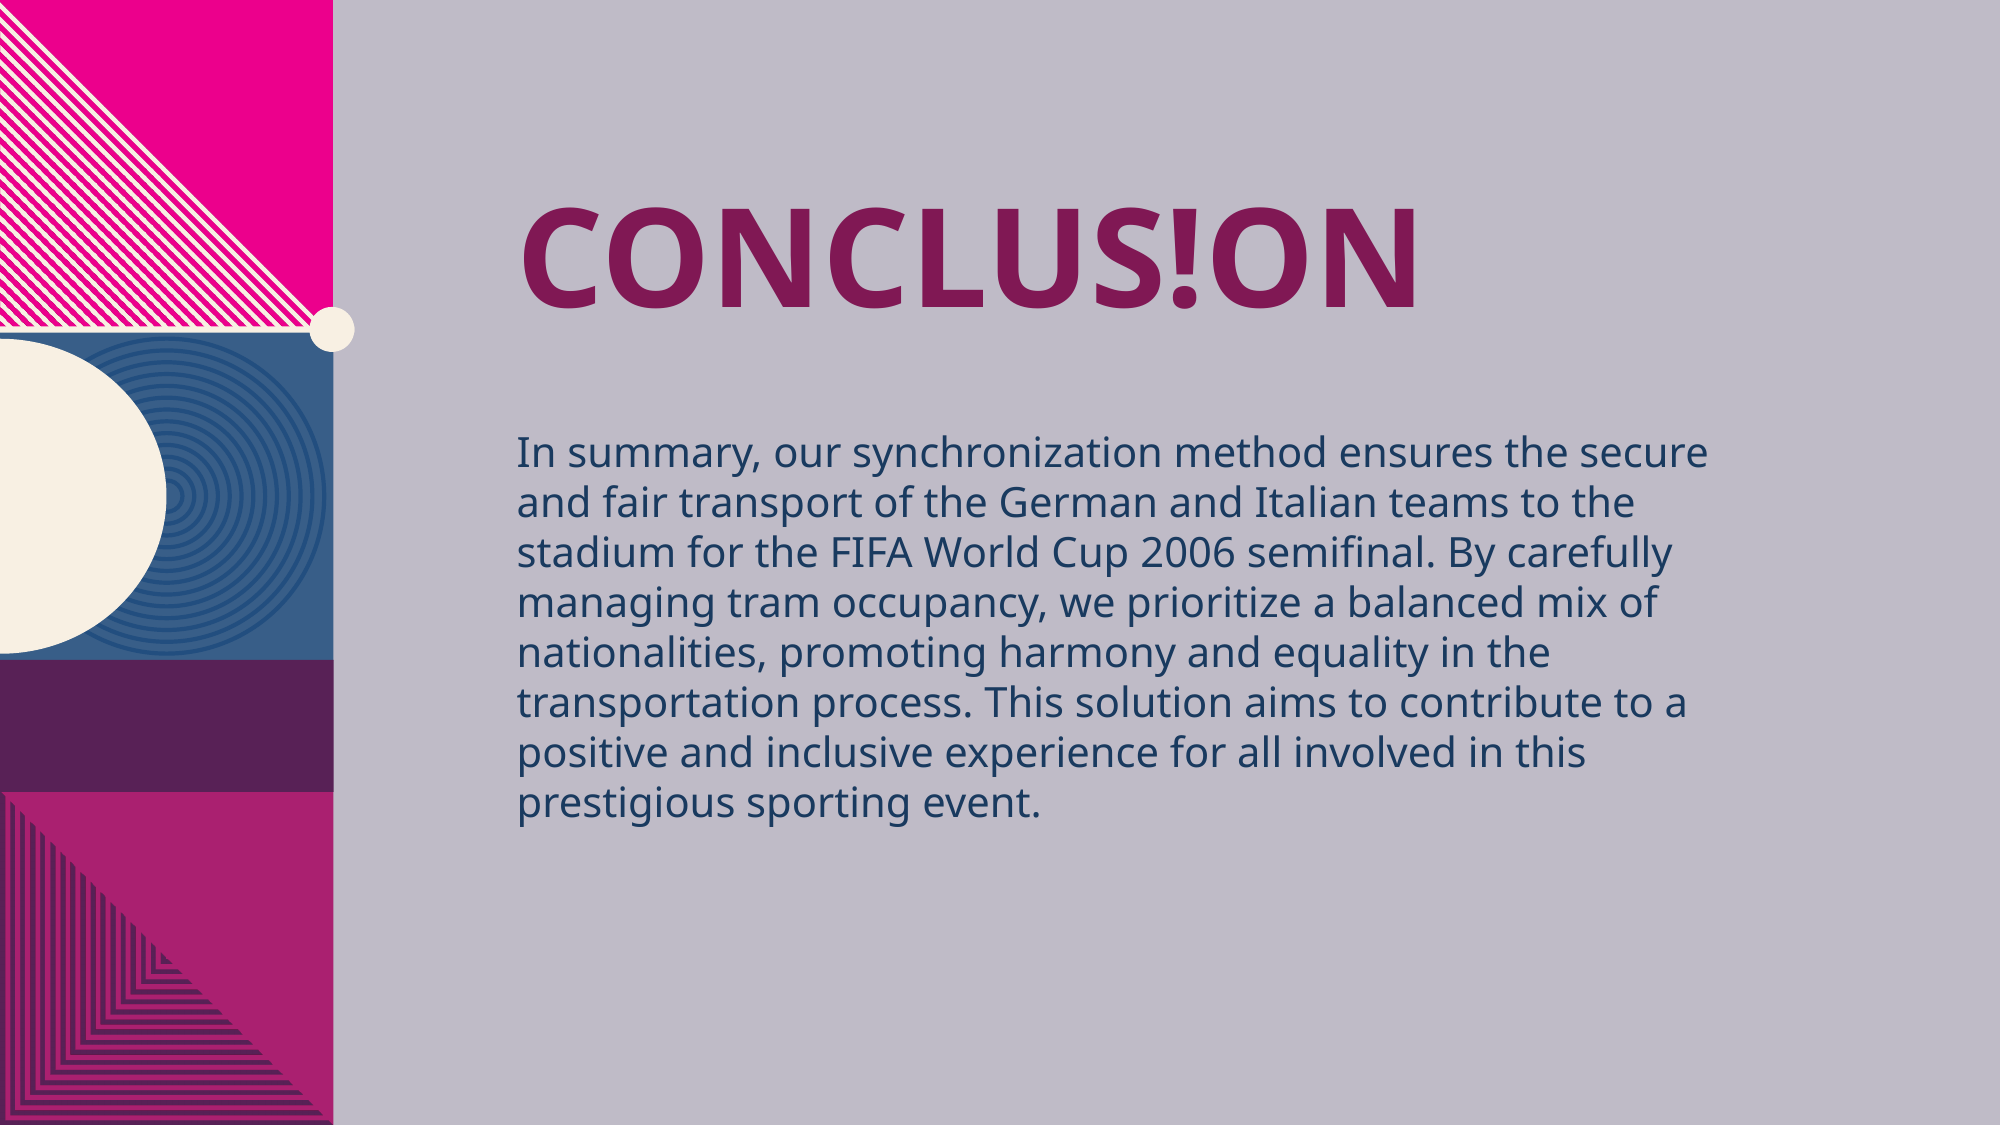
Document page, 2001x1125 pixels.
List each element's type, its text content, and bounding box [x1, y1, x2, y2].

picture [0, 2, 334, 326]
text_box In summary, our synchronization method ensures the secure and fair transport of the German and Italian teams to the stadium for the FIFA World Cup 2006 semifinal. By carefully managing tram occupancy, we prioritize a balanced mix of nationalities, promoting harmony and equality in the transportation process. This solution aims to contribute to a positive and inclusive experience for all involved in this prestigious sporting event. [501, 418, 1781, 834]
picture [0, 792, 333, 1125]
text_box CONCLUS!ON [501, 162, 1509, 343]
